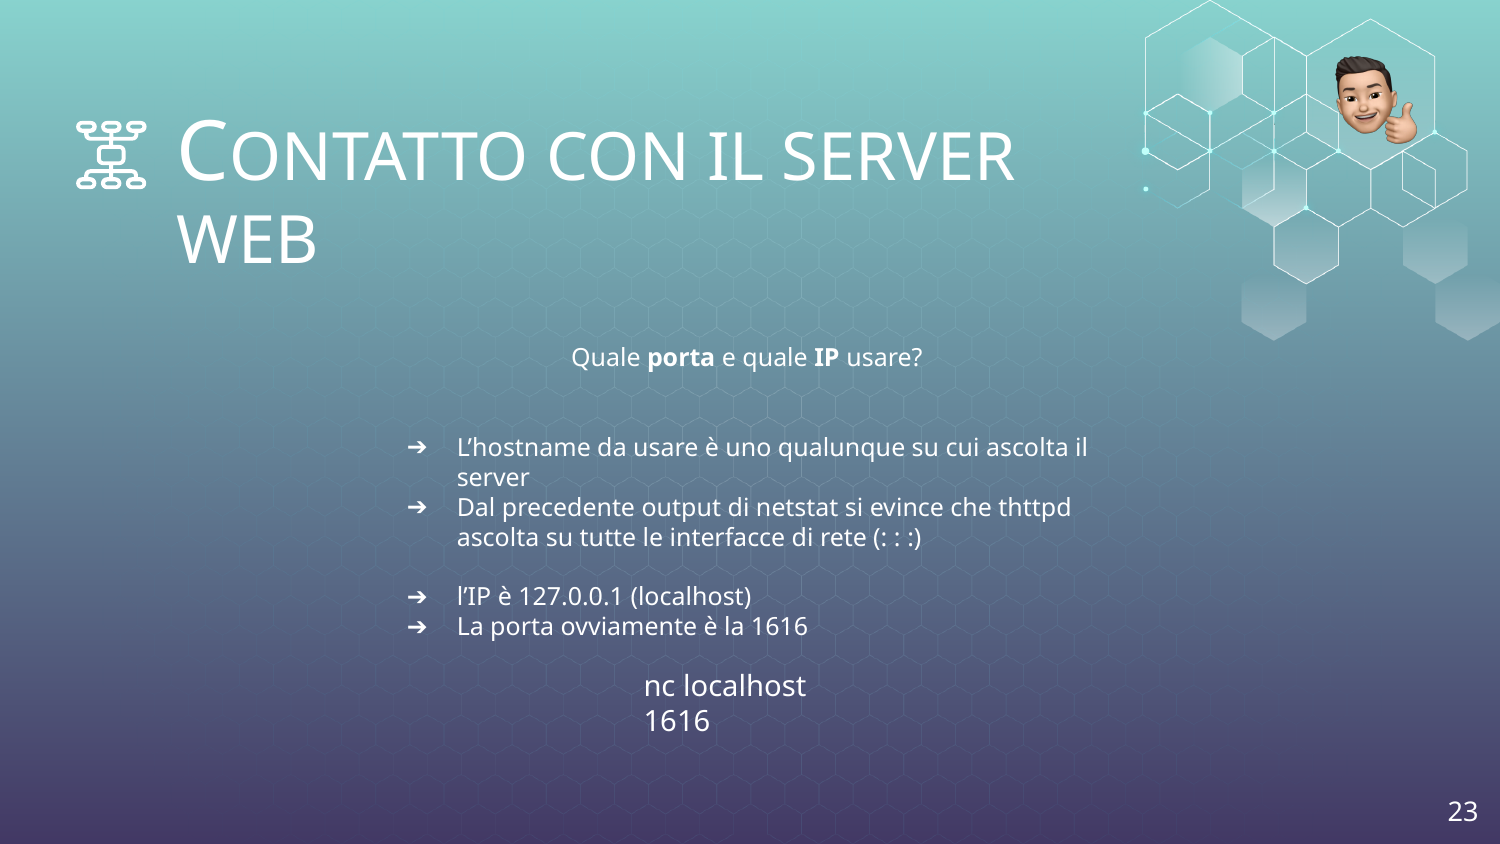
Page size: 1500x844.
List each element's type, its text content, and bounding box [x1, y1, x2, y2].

picture [102, 149, 121, 161]
title CONTATTO CON IL SERVER WEB [161, 82, 1083, 193]
text_box [76, 120, 147, 190]
text_box nc localhost 1616 [628, 652, 872, 735]
slide_number ‹#› [1403, 779, 1494, 844]
text_box Quale porta e quale IP usare? L’hostname da usare è uno qualunque su cui ascolta il server Dal precedente output di netstat si evince che thttpd ascolta su tutte le interfacce di rete (: : :) l’IP è 127.0.0.1 (localhost) La porta ovviamente è la 1616 [366, 326, 1134, 653]
picture [102, 0, 1500, 844]
